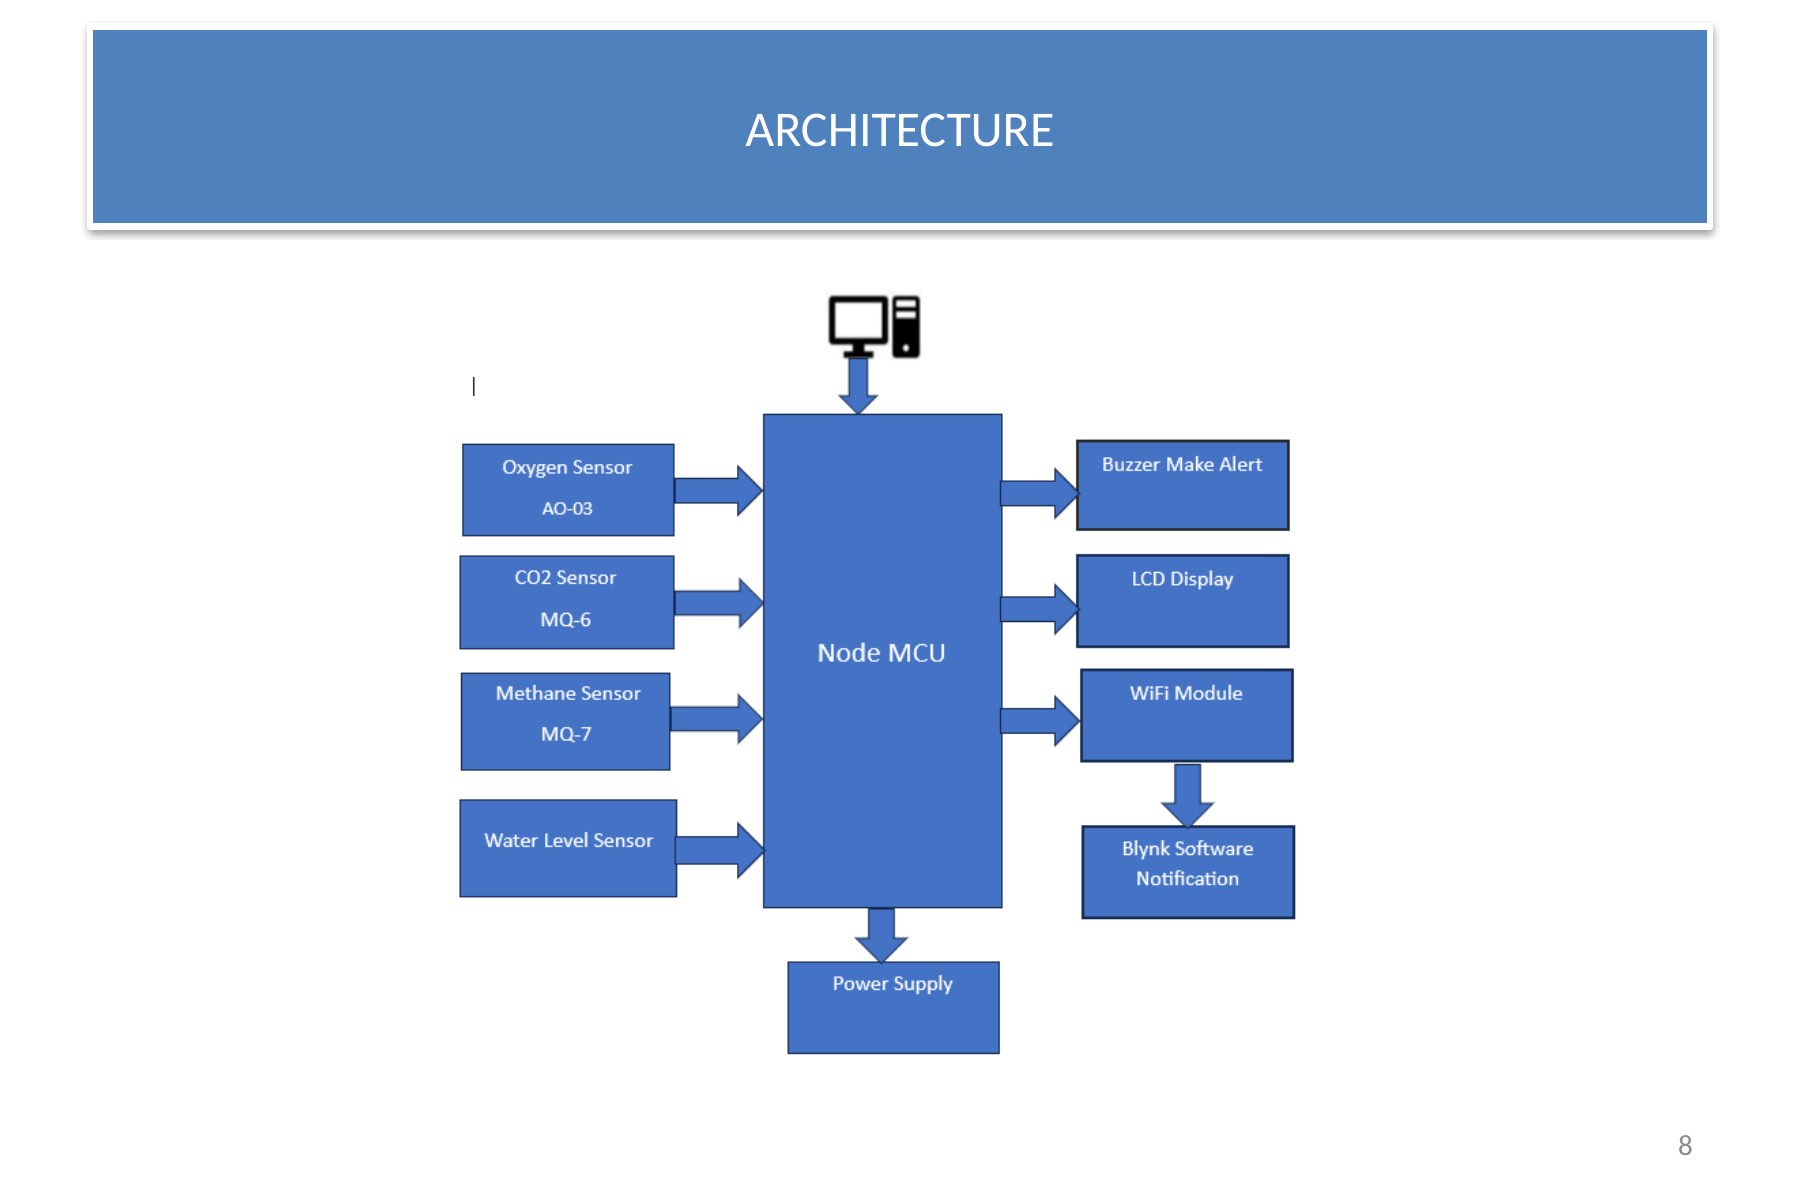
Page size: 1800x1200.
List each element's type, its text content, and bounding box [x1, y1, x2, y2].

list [426, 279, 1374, 1072]
slide_number 8 [1290, 1112, 1710, 1177]
title ARCHITECTURE [87, 23, 1713, 230]
